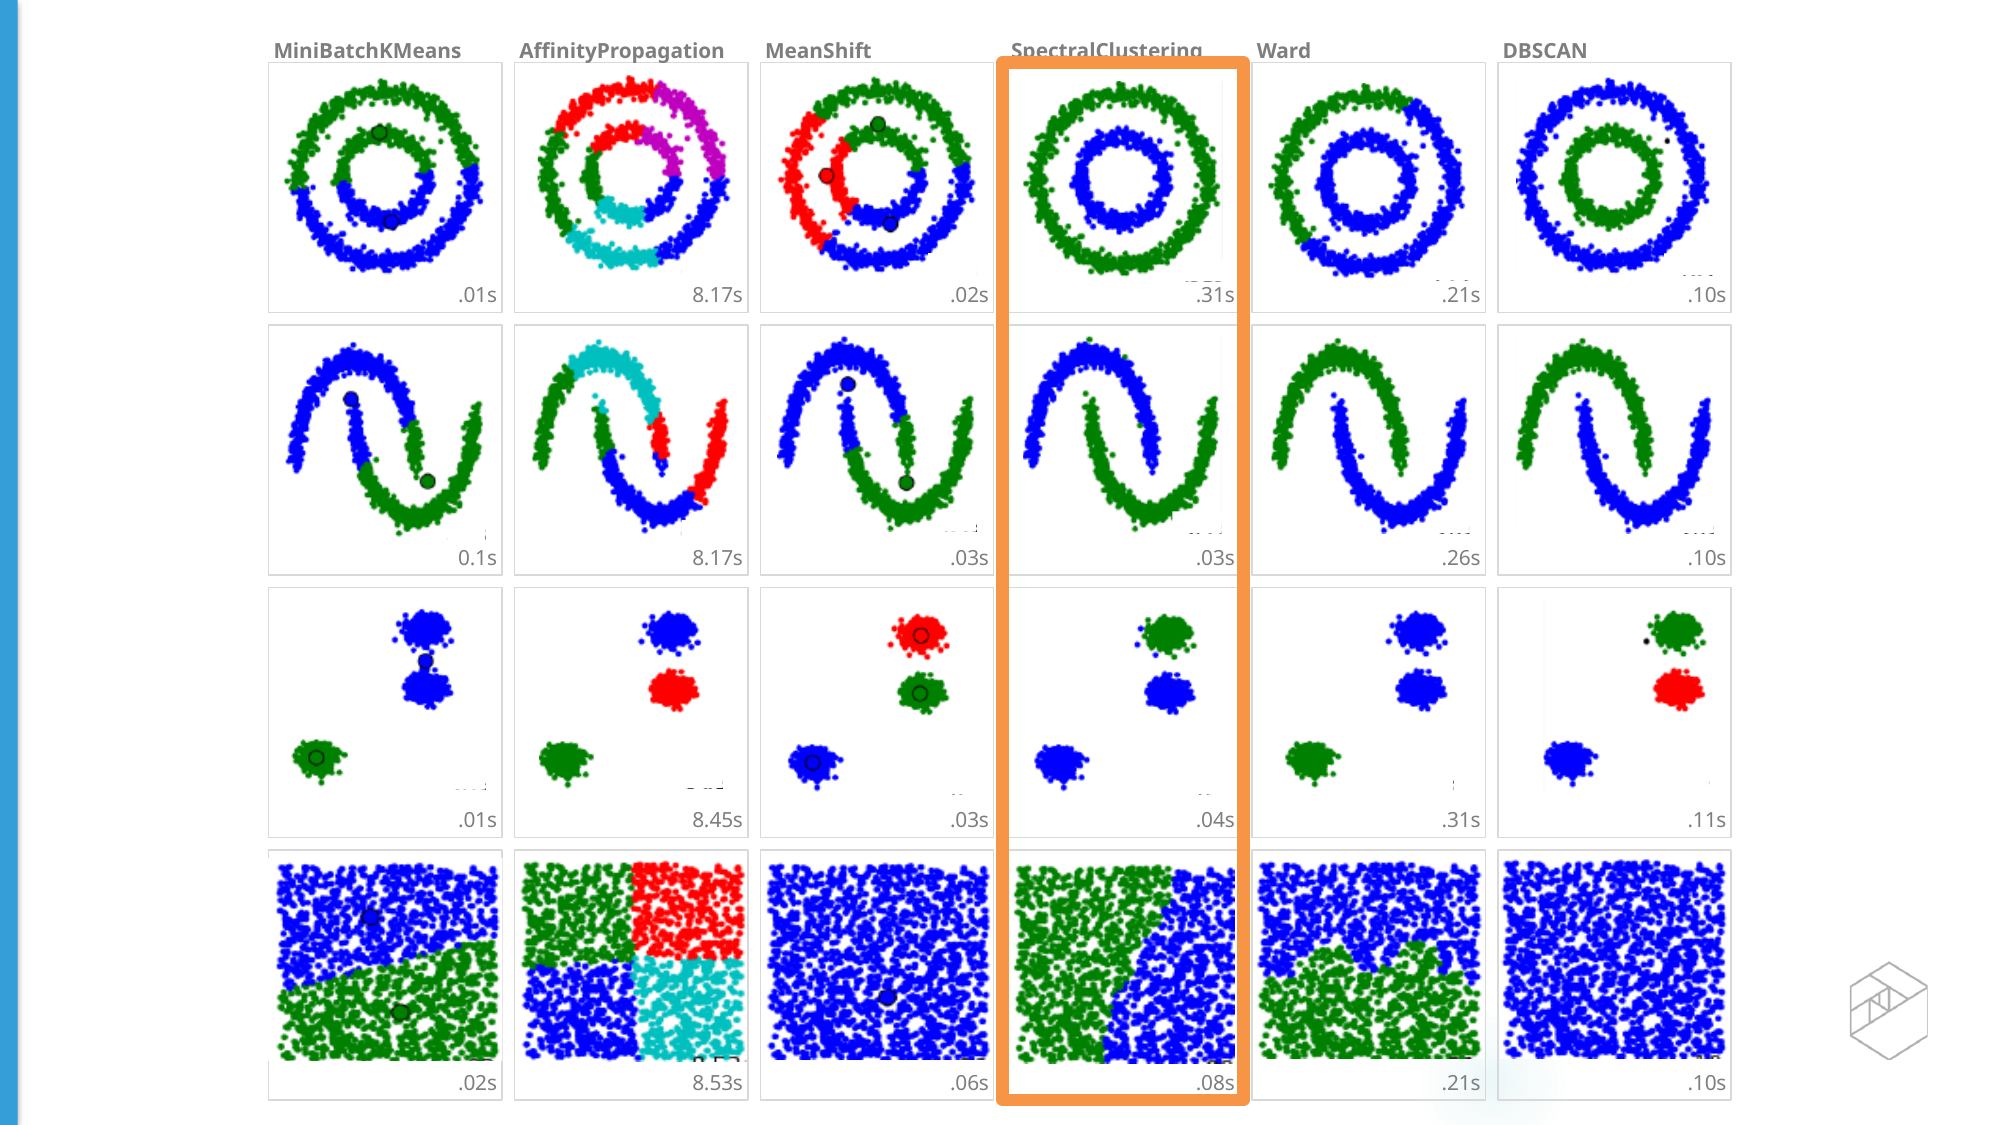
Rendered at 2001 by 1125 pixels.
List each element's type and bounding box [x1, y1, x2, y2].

text_box [759, 323, 995, 576]
text_box [1496, 586, 1733, 839]
picture [1010, 857, 1235, 1064]
text_box [1251, 848, 1487, 1101]
picture [515, 858, 747, 1062]
picture [762, 858, 992, 1061]
text_box [267, 37, 503, 314]
text_box [267, 586, 503, 839]
text_box [267, 323, 503, 576]
text_box [1001, 37, 1245, 1101]
text_box [513, 586, 749, 839]
picture [1411, 999, 1575, 1125]
text_box [1496, 37, 1733, 314]
text_box [513, 323, 749, 576]
text_box [1251, 323, 1487, 576]
text_box [1251, 586, 1487, 839]
text_box [1496, 848, 1733, 1101]
text_box [513, 37, 749, 314]
text_box [759, 37, 995, 314]
picture [1543, 597, 1710, 794]
picture [1500, 858, 1729, 1059]
text_box [513, 848, 749, 1101]
text_box [267, 848, 503, 858]
text_box [1251, 37, 1487, 314]
picture [267, 858, 503, 1062]
text_box [759, 848, 995, 1101]
picture [1253, 858, 1484, 1059]
text_box [267, 1062, 503, 1101]
text_box [1496, 323, 1733, 576]
text_box [759, 586, 995, 839]
